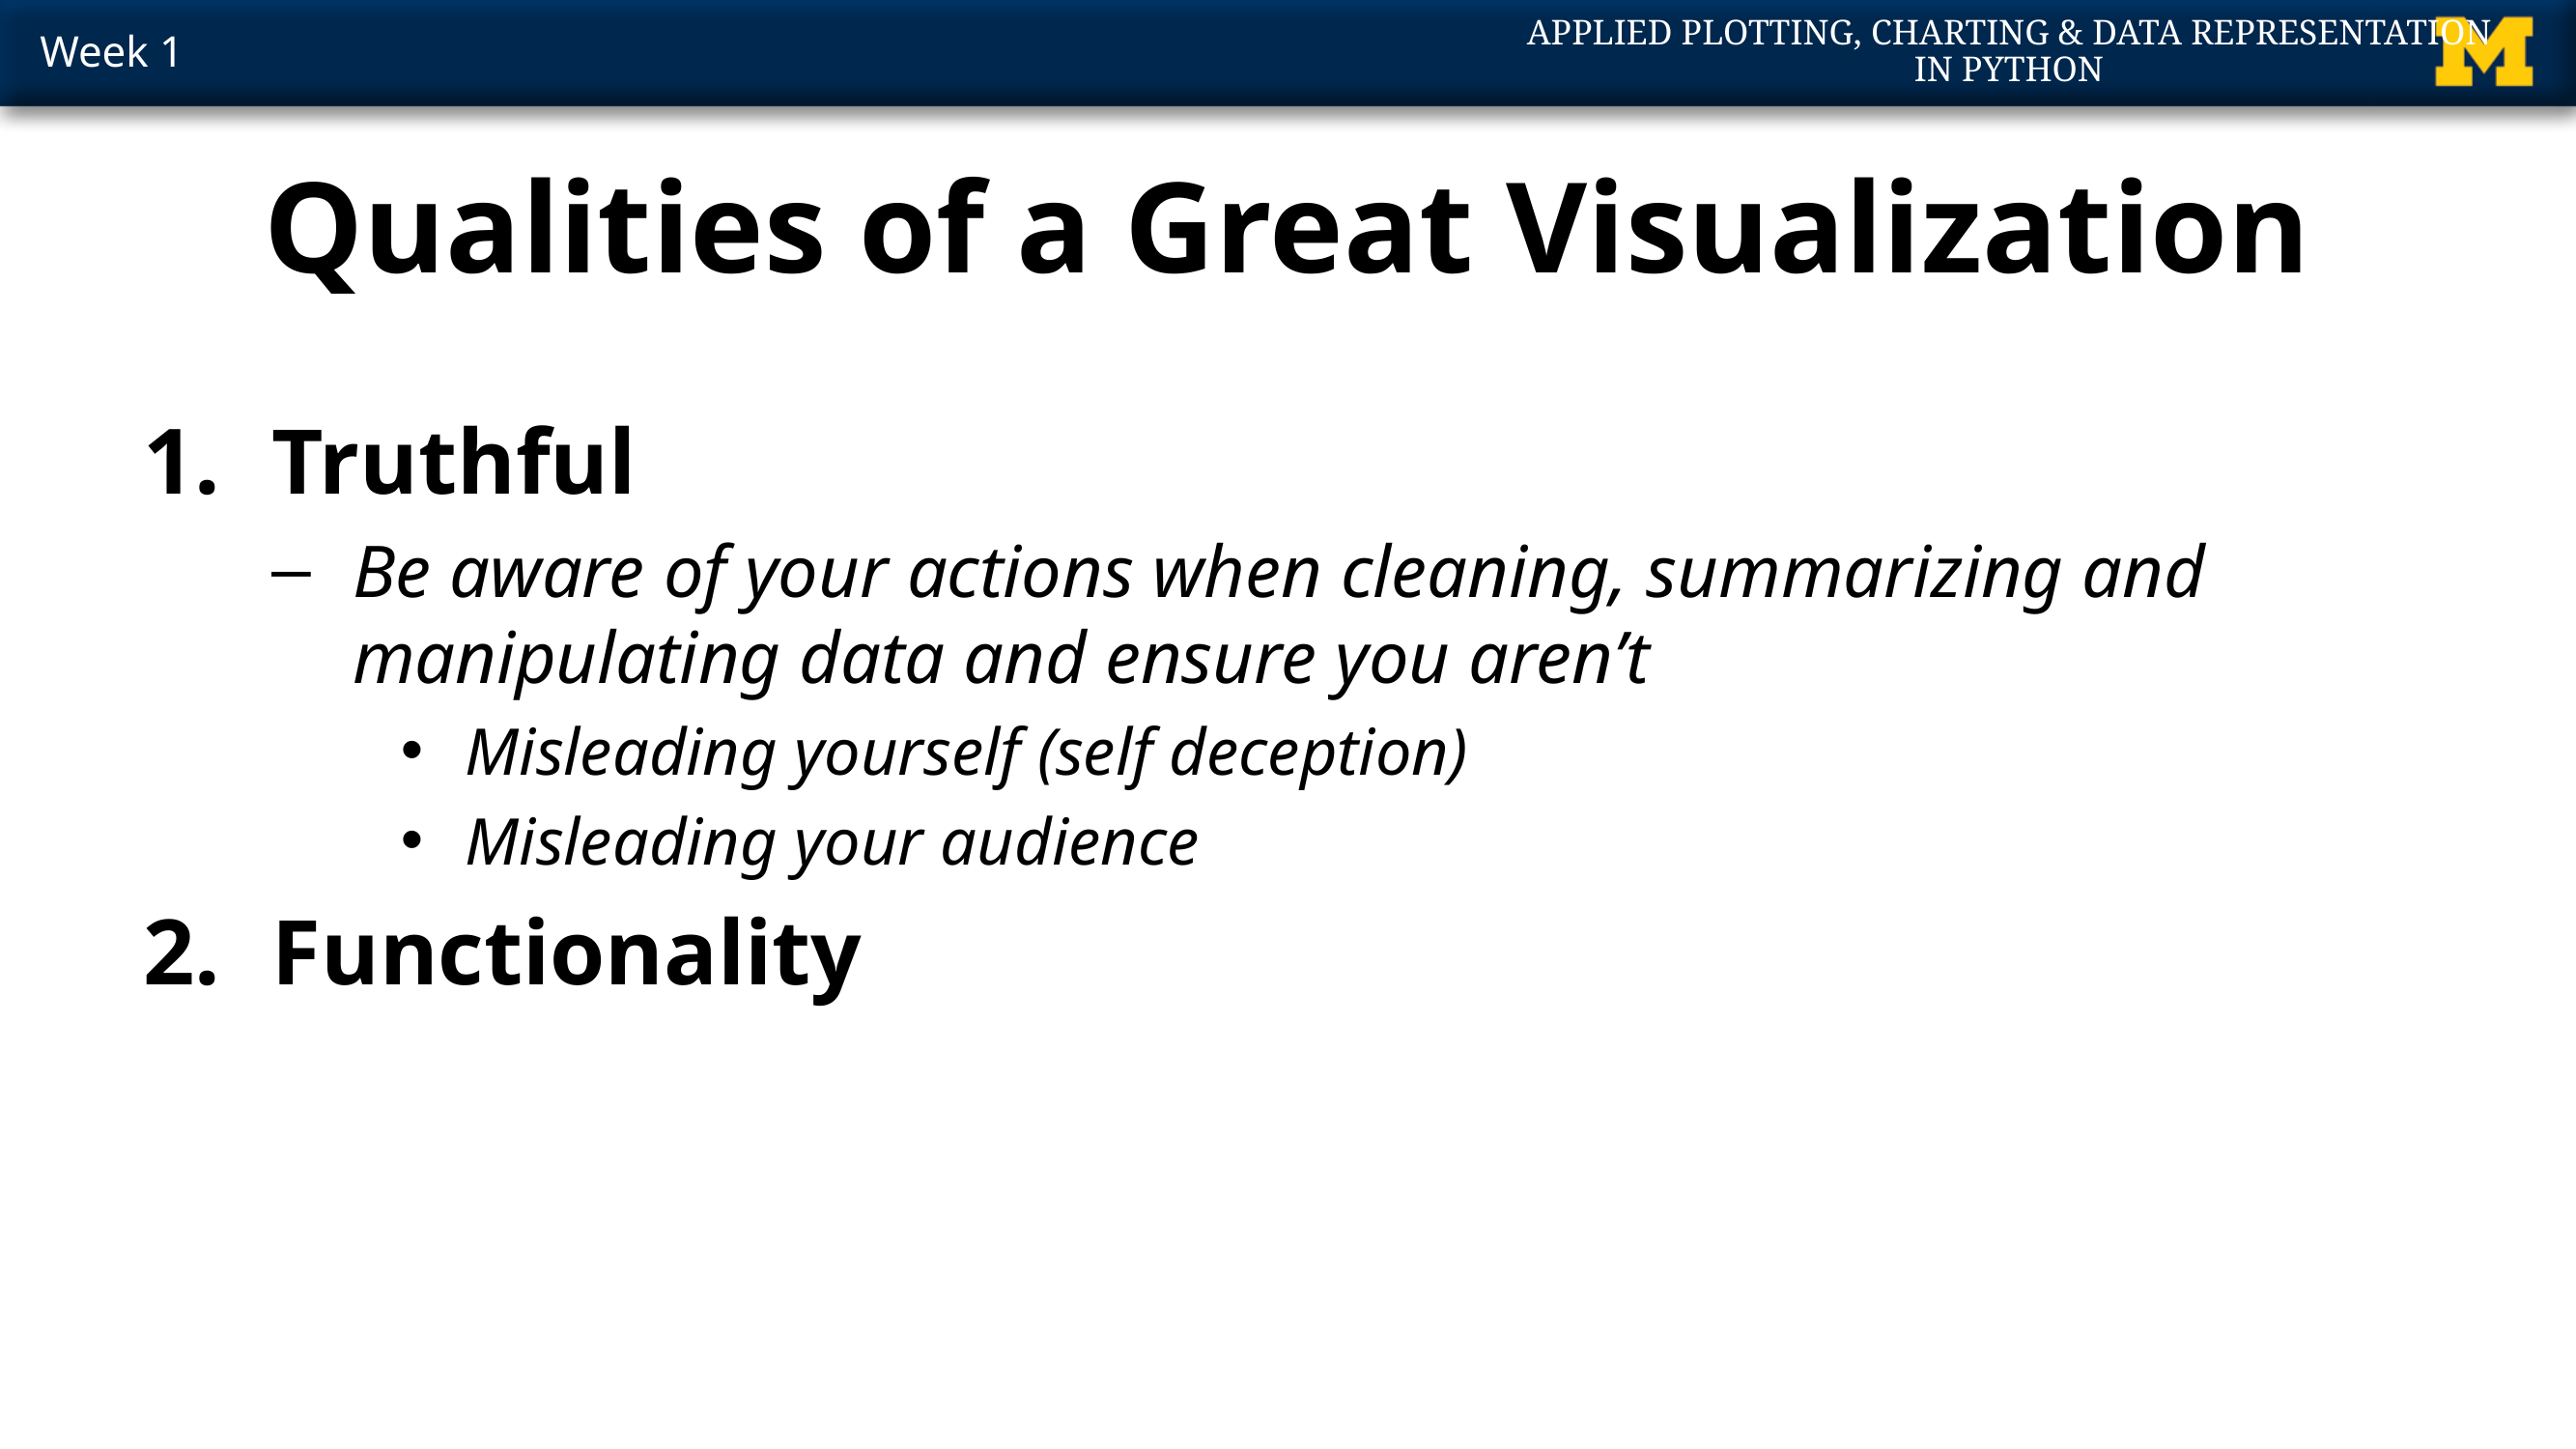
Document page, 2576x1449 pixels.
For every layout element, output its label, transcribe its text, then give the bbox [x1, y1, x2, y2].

picture [0, 0, 2576, 1449]
title Qualities of a Great Visualization [99, 140, 2477, 339]
list Truthful Be aware of your actions when cleaning, summarizing and manipulating data and ensure you aren’t Misleading yourself (self deception) Misleading your audience Functionality [128, 396, 2448, 1325]
